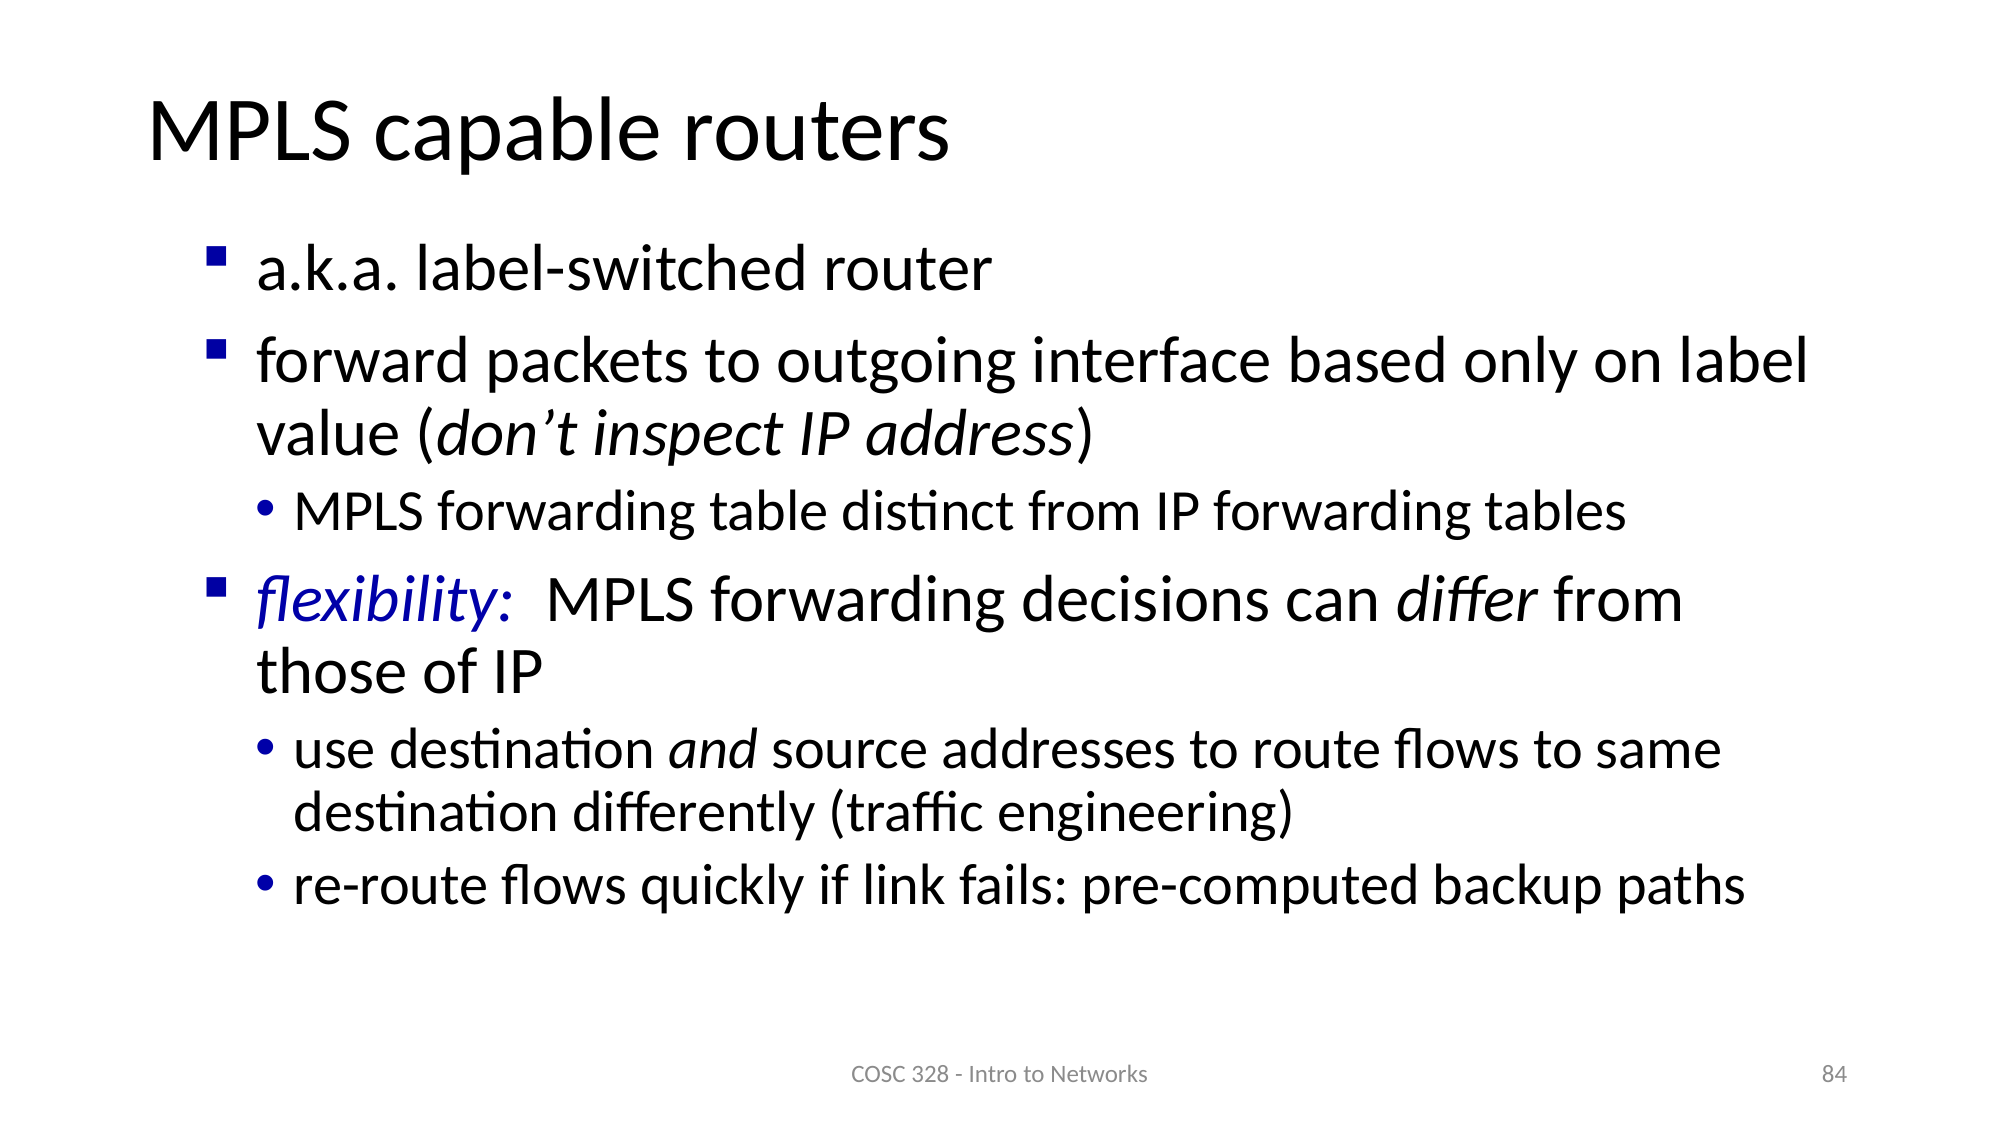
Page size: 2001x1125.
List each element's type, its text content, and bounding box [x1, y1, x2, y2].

text_box a.k.a. label-switched router forward packets to outgoing interface based only on label value (don’t inspect IP address) MPLS forwarding table distinct from IP forwarding tables flexibility: MPLS forwarding decisions can differ from those of IP use destination and source addresses to route flows to same destination differently (traffic engineering) re-route flows quickly if link fails: pre-computed backup paths [164, 224, 1856, 1050]
title MPLS capable routers [131, 57, 1857, 205]
footer COSC 328 - Intro to Networks [662, 1042, 1338, 1103]
slide_number 84 [1412, 1042, 1863, 1103]
